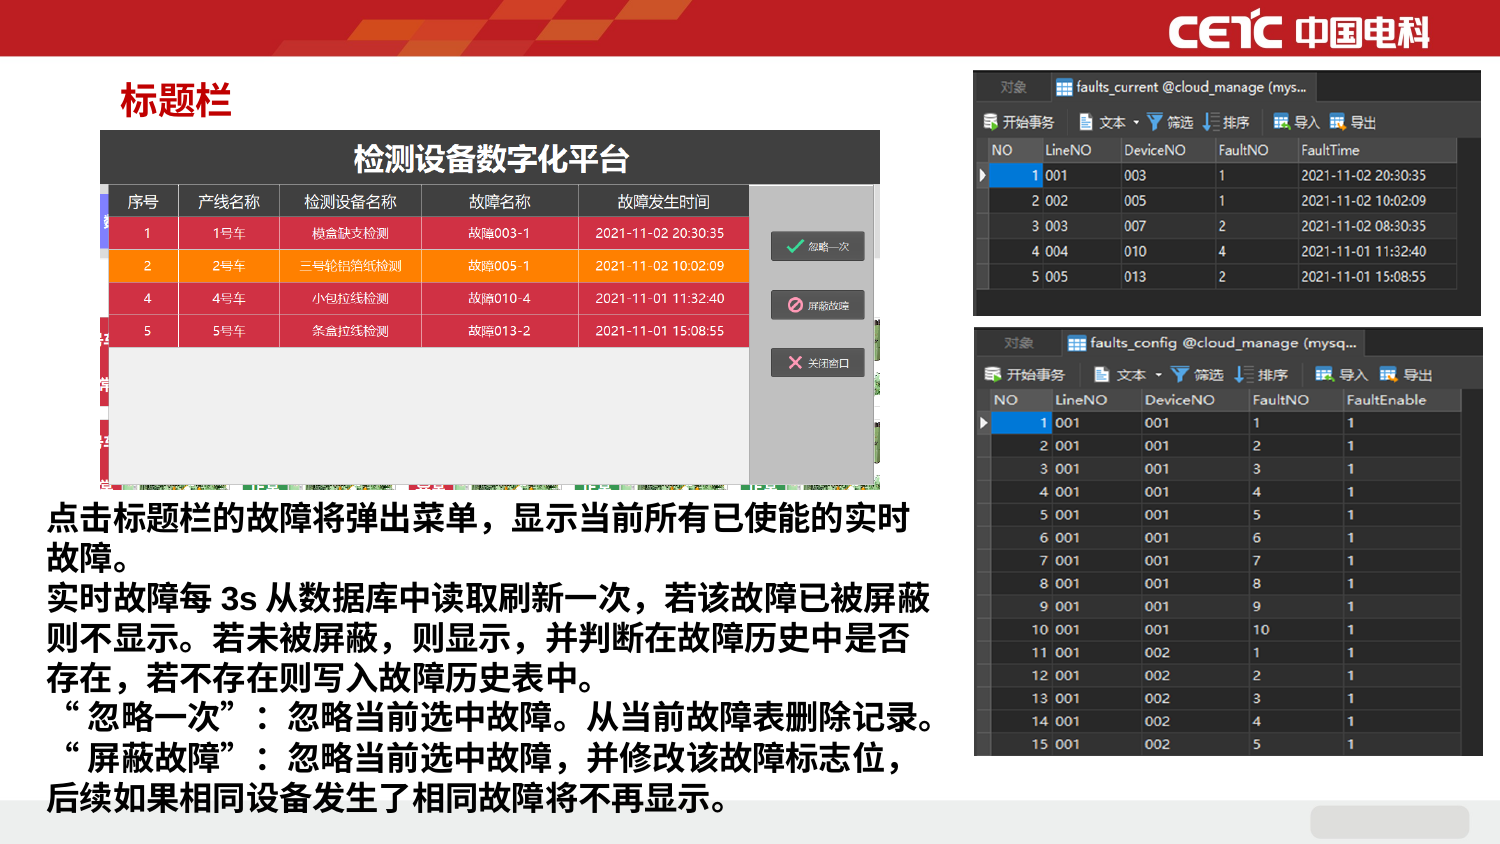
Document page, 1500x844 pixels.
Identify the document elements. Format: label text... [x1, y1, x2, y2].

text_box 标题栏 [53, 70, 302, 130]
picture [0, 0, 1500, 844]
text_box 点击标题栏的故障将弹出菜单，显示当前所有已使能的实时故障。 实时故障每3s从数据库中读取刷新一次，若该故障已被屏蔽则不显示。若未被屏蔽，则显示，并判断在故障历史中是否存在，若不存在则写入故障历史表中。 “忽略一次”：忽略当前选中故障。从当前故障表删除记录。 “屏蔽故障”：忽略当前选中故障，并修改该故障标志位，后续如果相同设备发生了相同故障将不再显示。 [31, 489, 949, 844]
